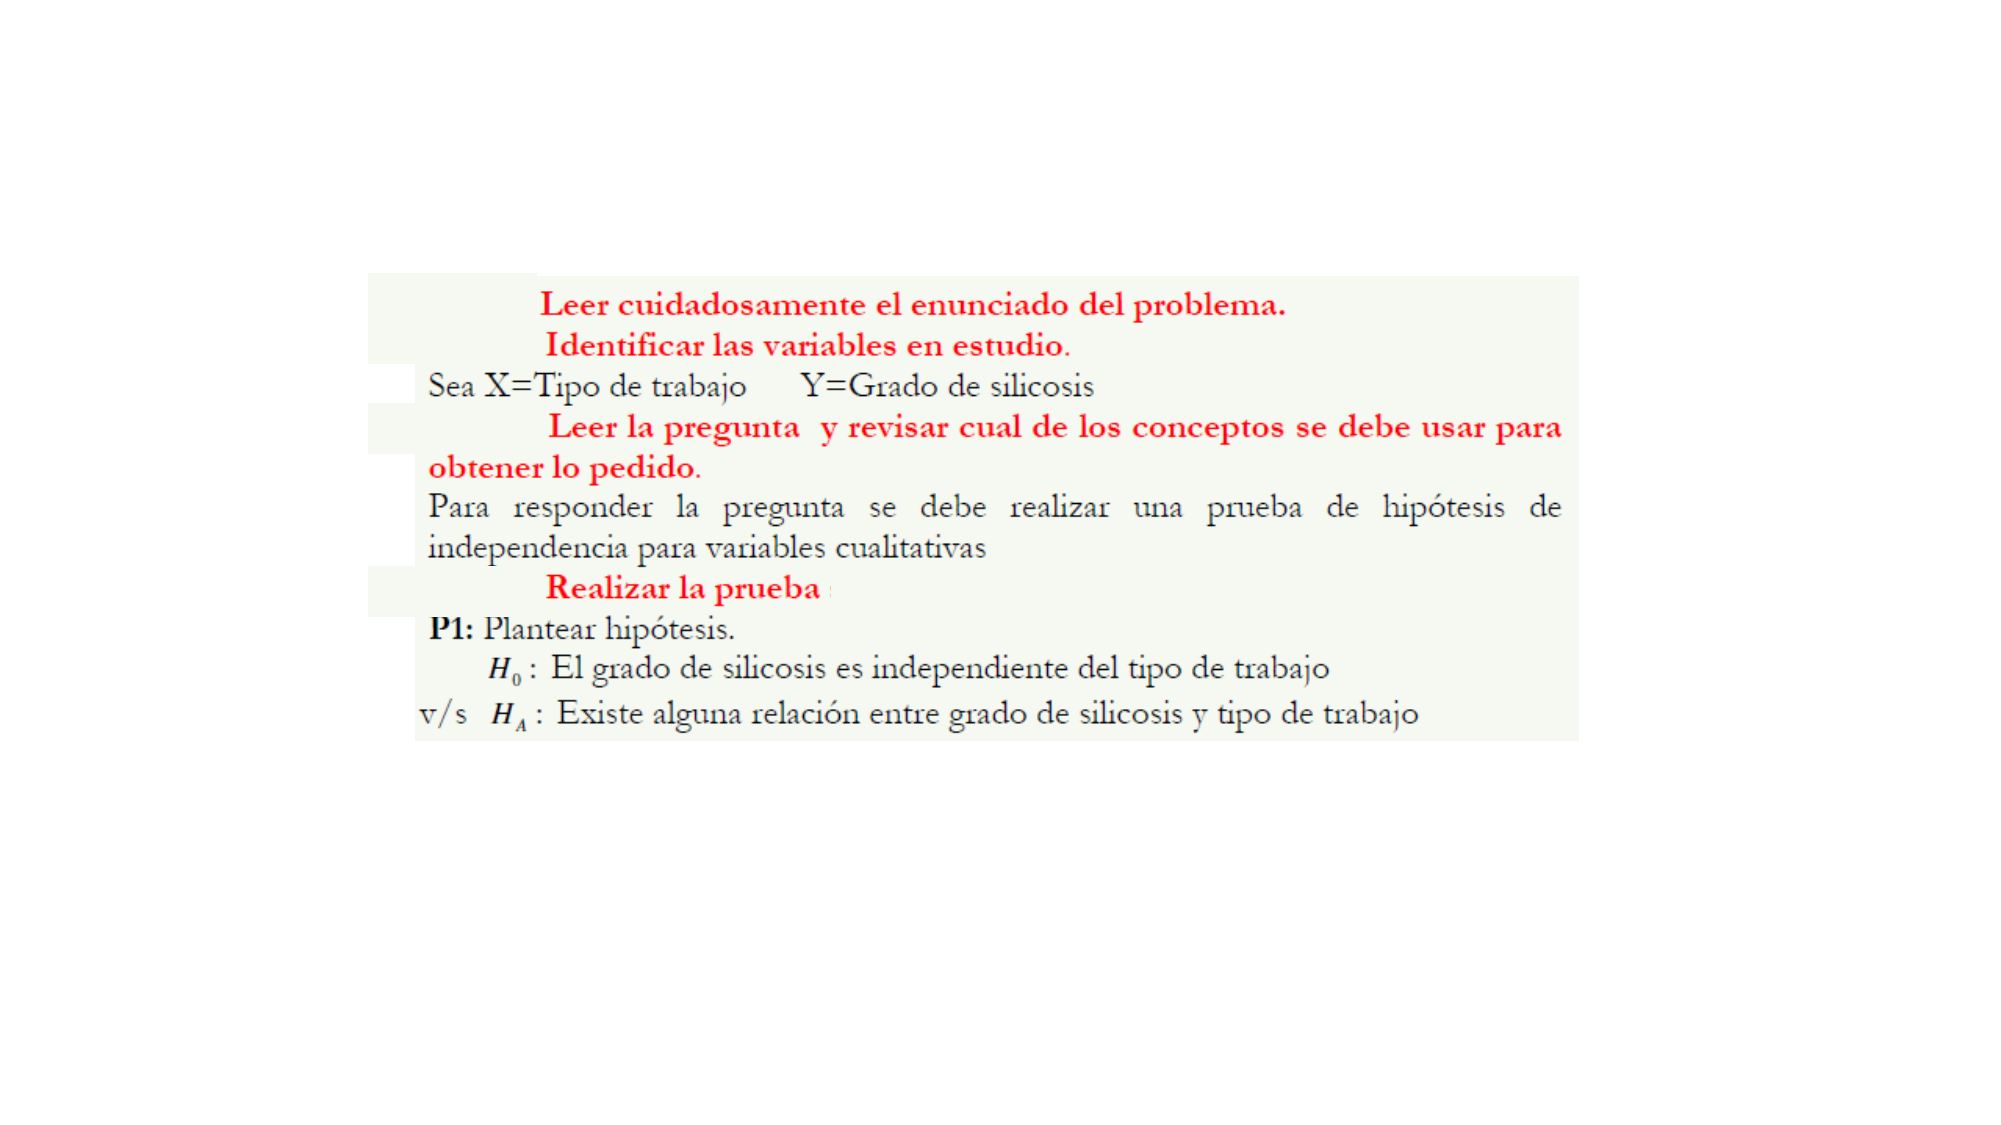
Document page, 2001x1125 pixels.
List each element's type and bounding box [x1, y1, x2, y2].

picture [367, 273, 1579, 741]
